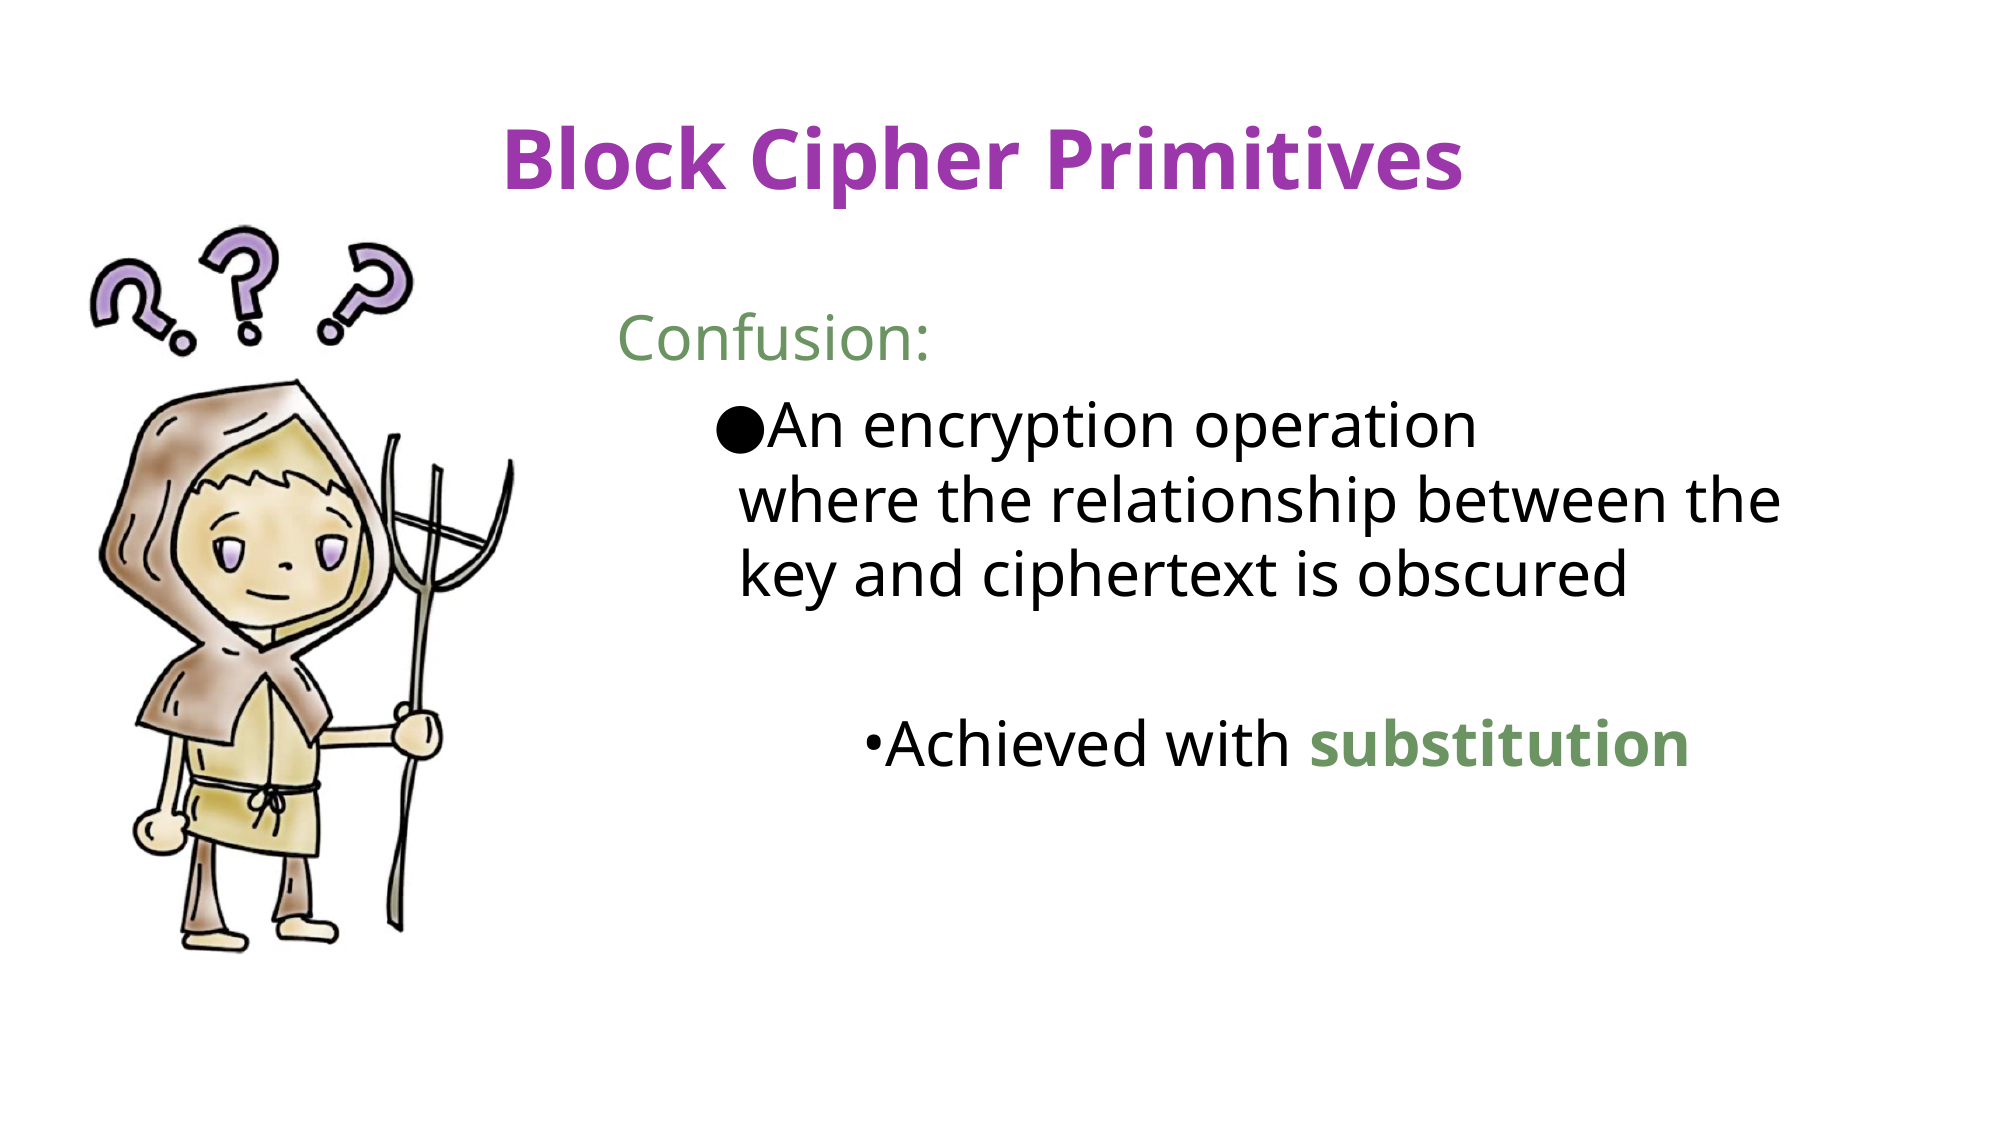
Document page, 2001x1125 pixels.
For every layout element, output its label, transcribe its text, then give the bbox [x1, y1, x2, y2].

list Confusion: An encryption operation where the relationship between the key and ciphertext is obscured Achieved with substitution [596, 278, 1852, 1051]
picture [35, 197, 598, 1019]
title Block Cipher Primitives [133, 37, 1834, 225]
